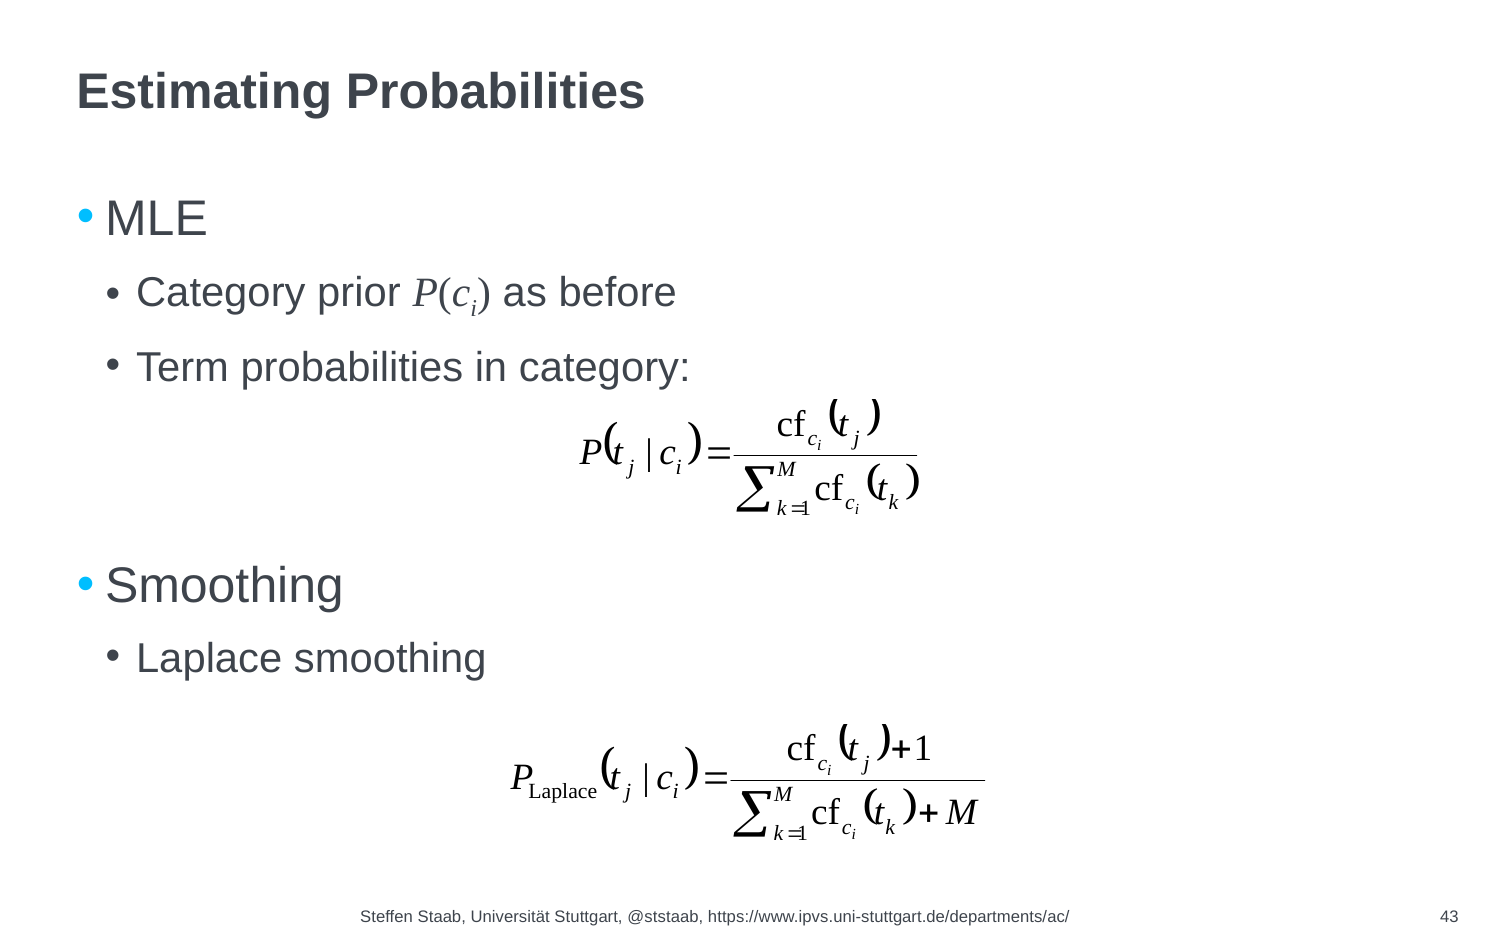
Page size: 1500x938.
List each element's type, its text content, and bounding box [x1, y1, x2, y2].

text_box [503, 724, 993, 849]
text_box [572, 399, 925, 524]
footer Steffen Staab, Universität Stuttgart, @ststaab, https://www.ipvs.uni-stuttgart.de/departments/ac/ [360, 905, 1247, 926]
slide_number 43 [1269, 905, 1459, 926]
list MLE Category prior P(ci) as before Term probabilities in category: Smoothing Laplace smoothing [76, 173, 1430, 859]
title Estimating Probabilities [76, 64, 1430, 160]
